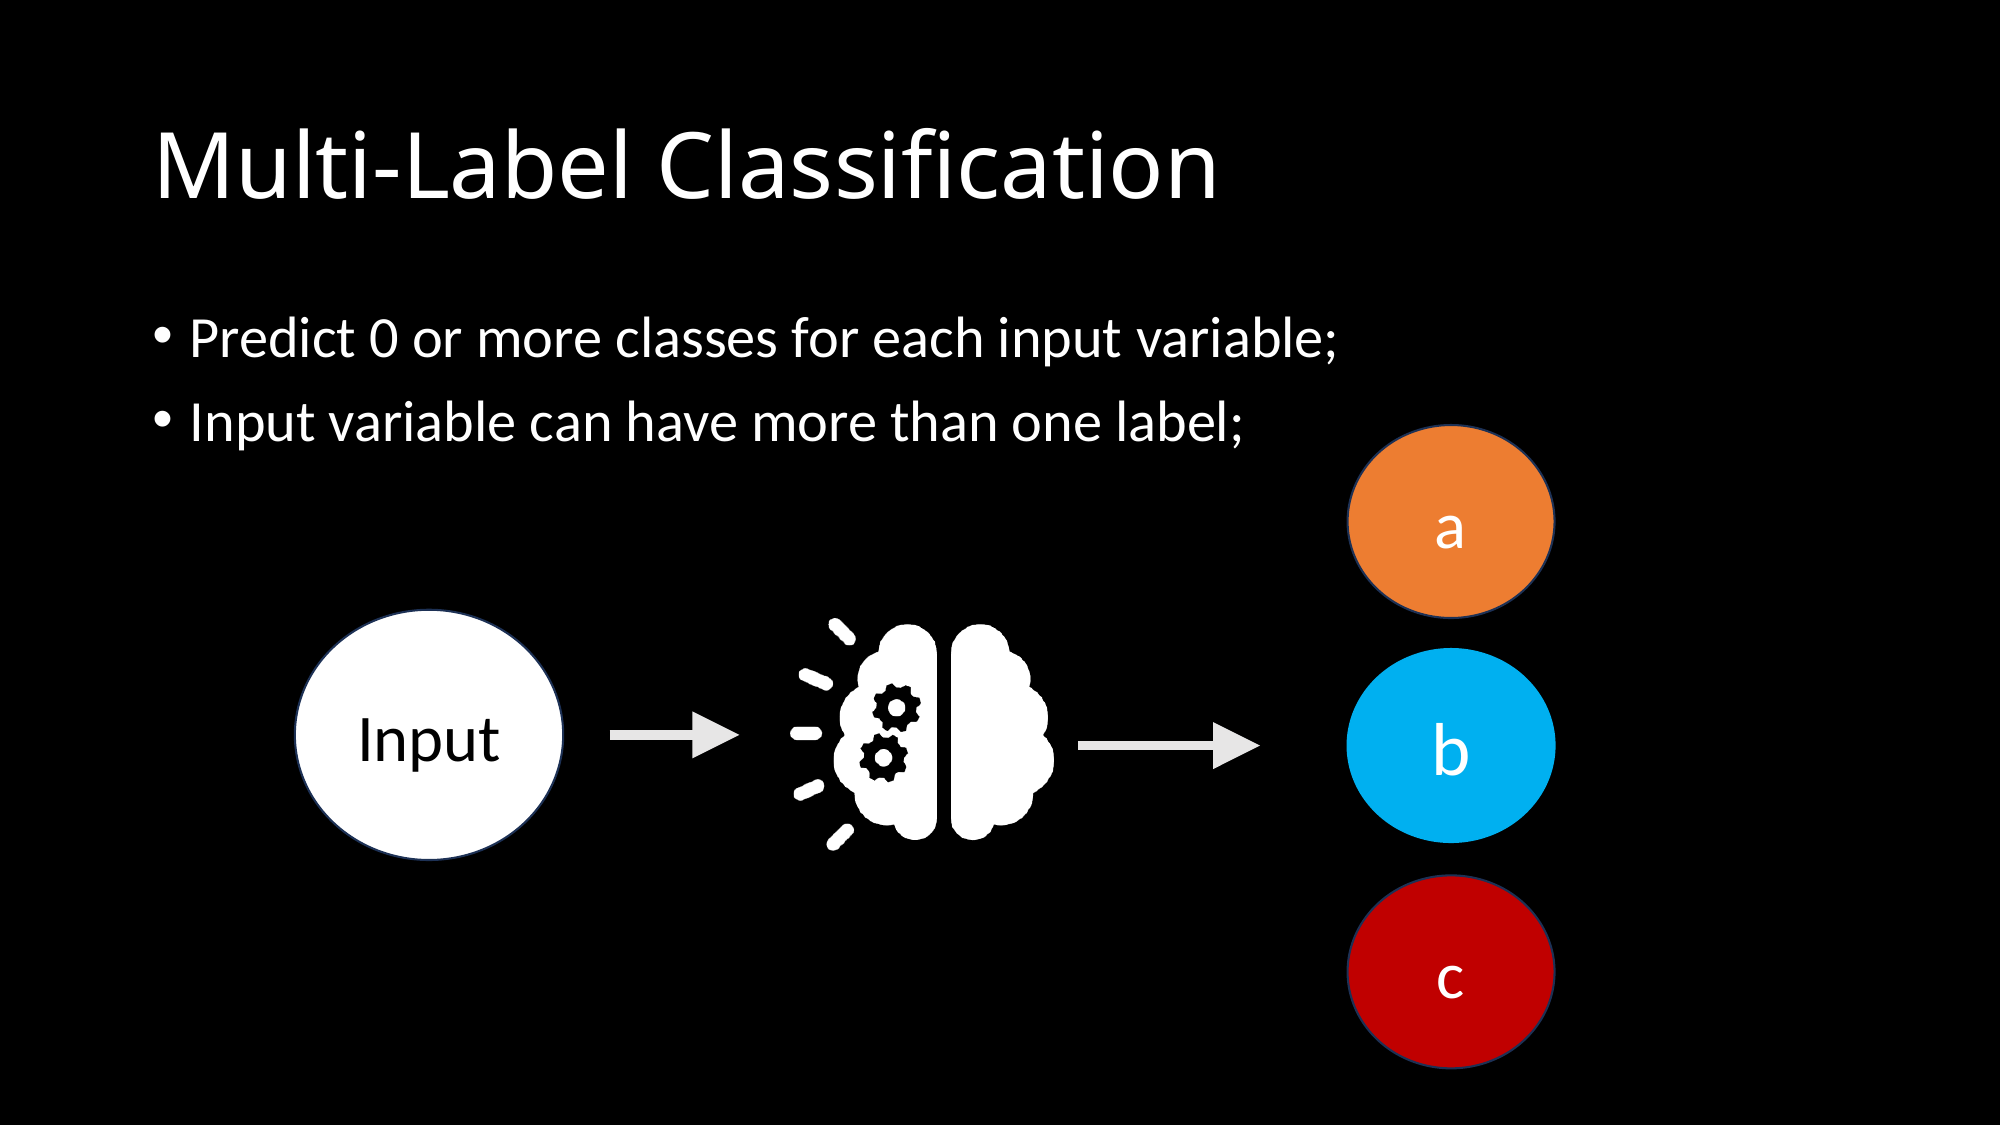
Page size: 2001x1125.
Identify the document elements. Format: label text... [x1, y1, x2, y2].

title Multi-Label Classification [137, 59, 1863, 278]
text_box b [1346, 647, 1556, 844]
picture [783, 574, 1104, 895]
text_box a [1346, 423, 1556, 620]
text_box Input [293, 608, 565, 862]
list Predict 0 or more classes for each input variable; Input variable can have more than one label; [137, 299, 1863, 1014]
text_box c [1346, 874, 1556, 1070]
